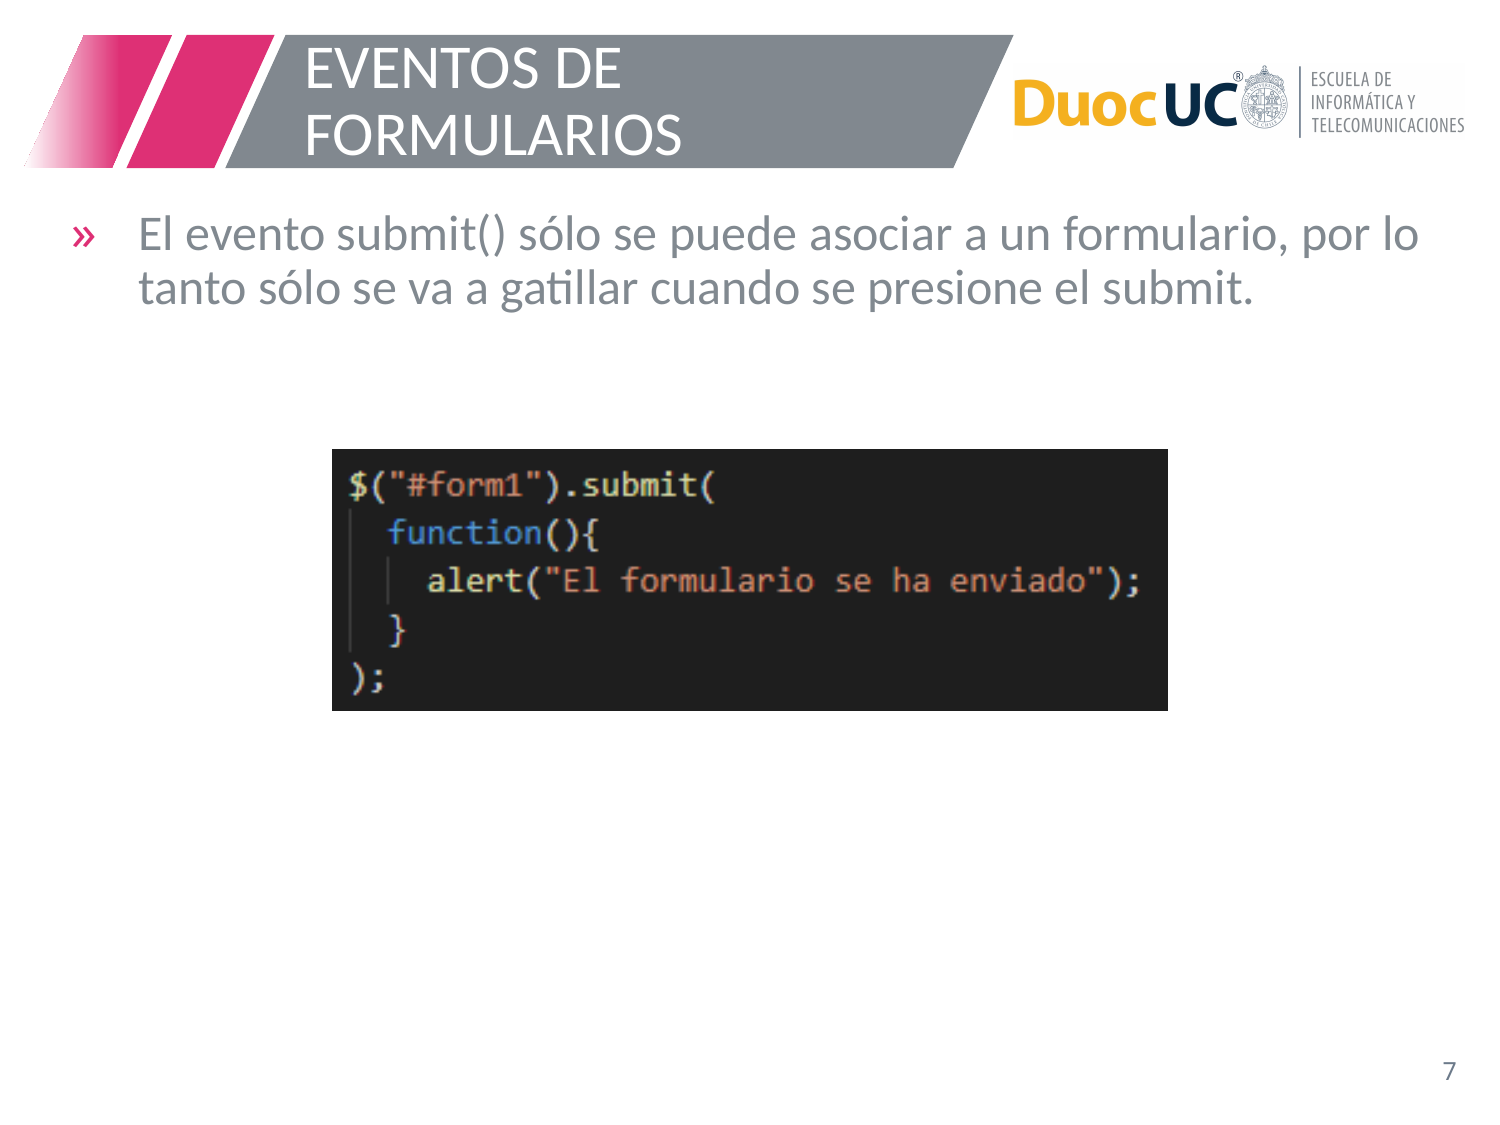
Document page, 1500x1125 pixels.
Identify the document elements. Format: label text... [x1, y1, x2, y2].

list El evento submit() sólo se puede asociar a un formulario, por lo tanto sólo se va a gatillar cuando se presione el submit. [48, 199, 1452, 1043]
picture [1013, 63, 1465, 140]
picture [332, 448, 1168, 711]
title EVENTOS DE FORMULARIOS [289, 34, 993, 169]
